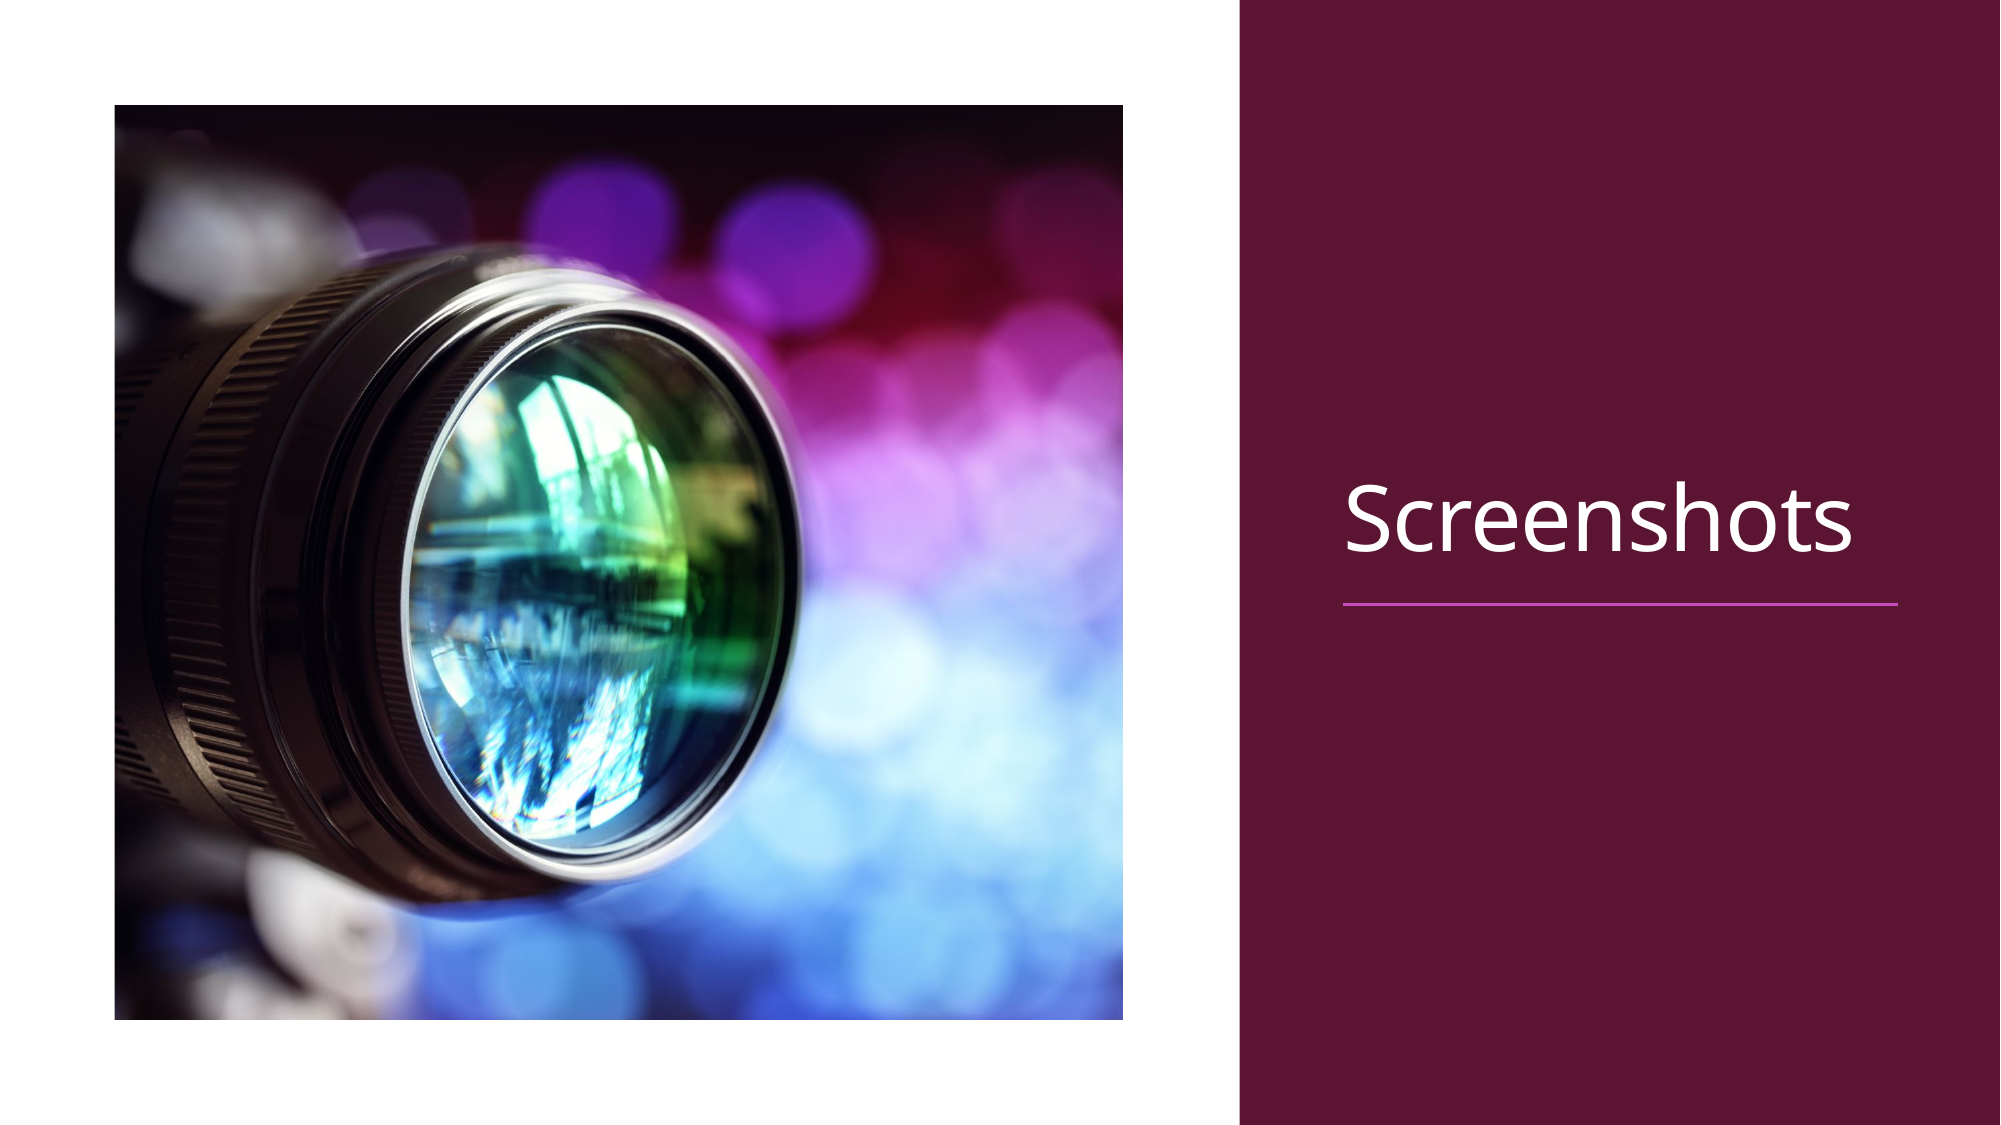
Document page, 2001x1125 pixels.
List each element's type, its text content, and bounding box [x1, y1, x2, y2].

text_box [0, 0, 1238, 1125]
text_box [1238, 0, 2000, 1125]
title Screenshots [1328, 104, 1929, 579]
picture [114, 104, 1124, 1021]
